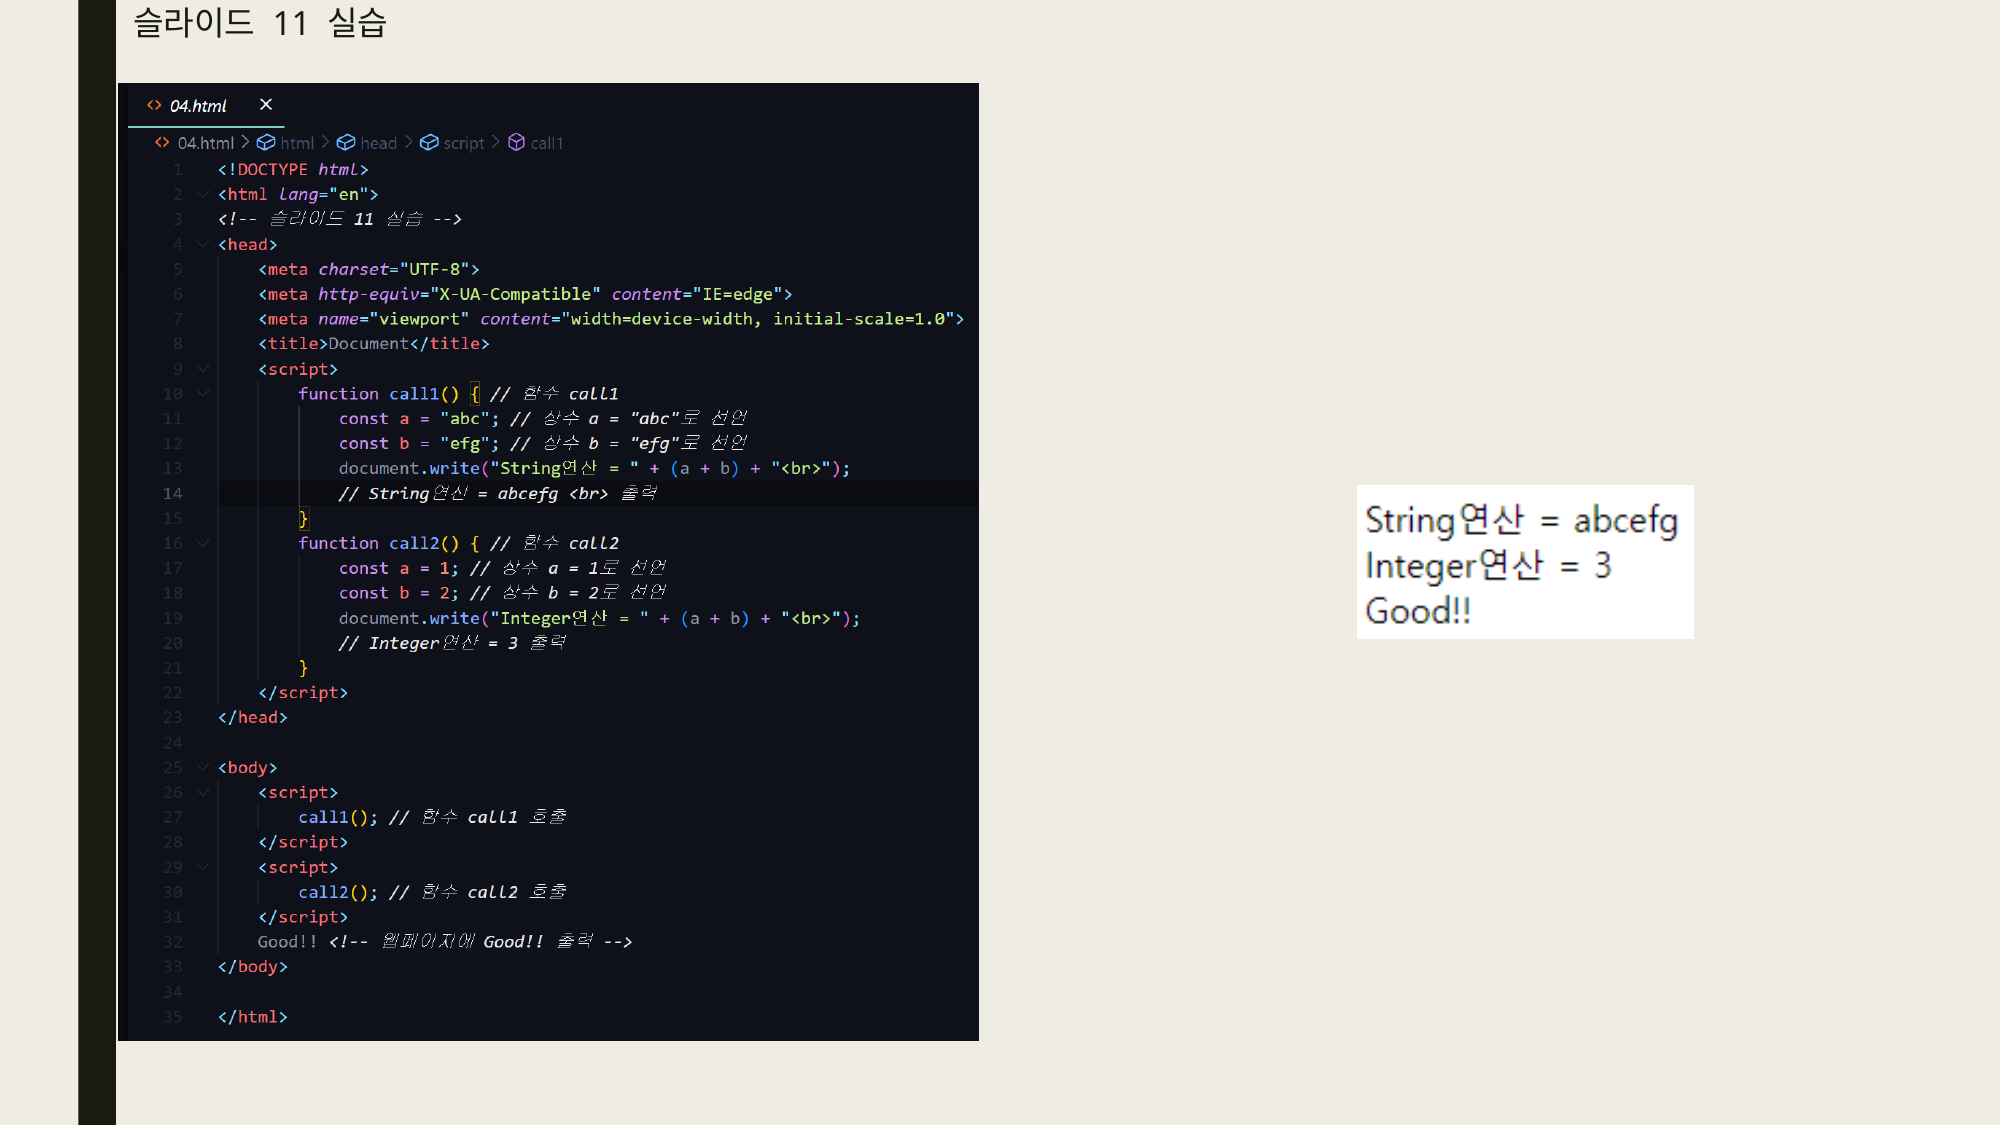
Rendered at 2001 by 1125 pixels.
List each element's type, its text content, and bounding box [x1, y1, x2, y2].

picture [1357, 485, 1694, 639]
picture [118, 83, 979, 1042]
title 슬라이드 11 실습 [118, 0, 1694, 75]
